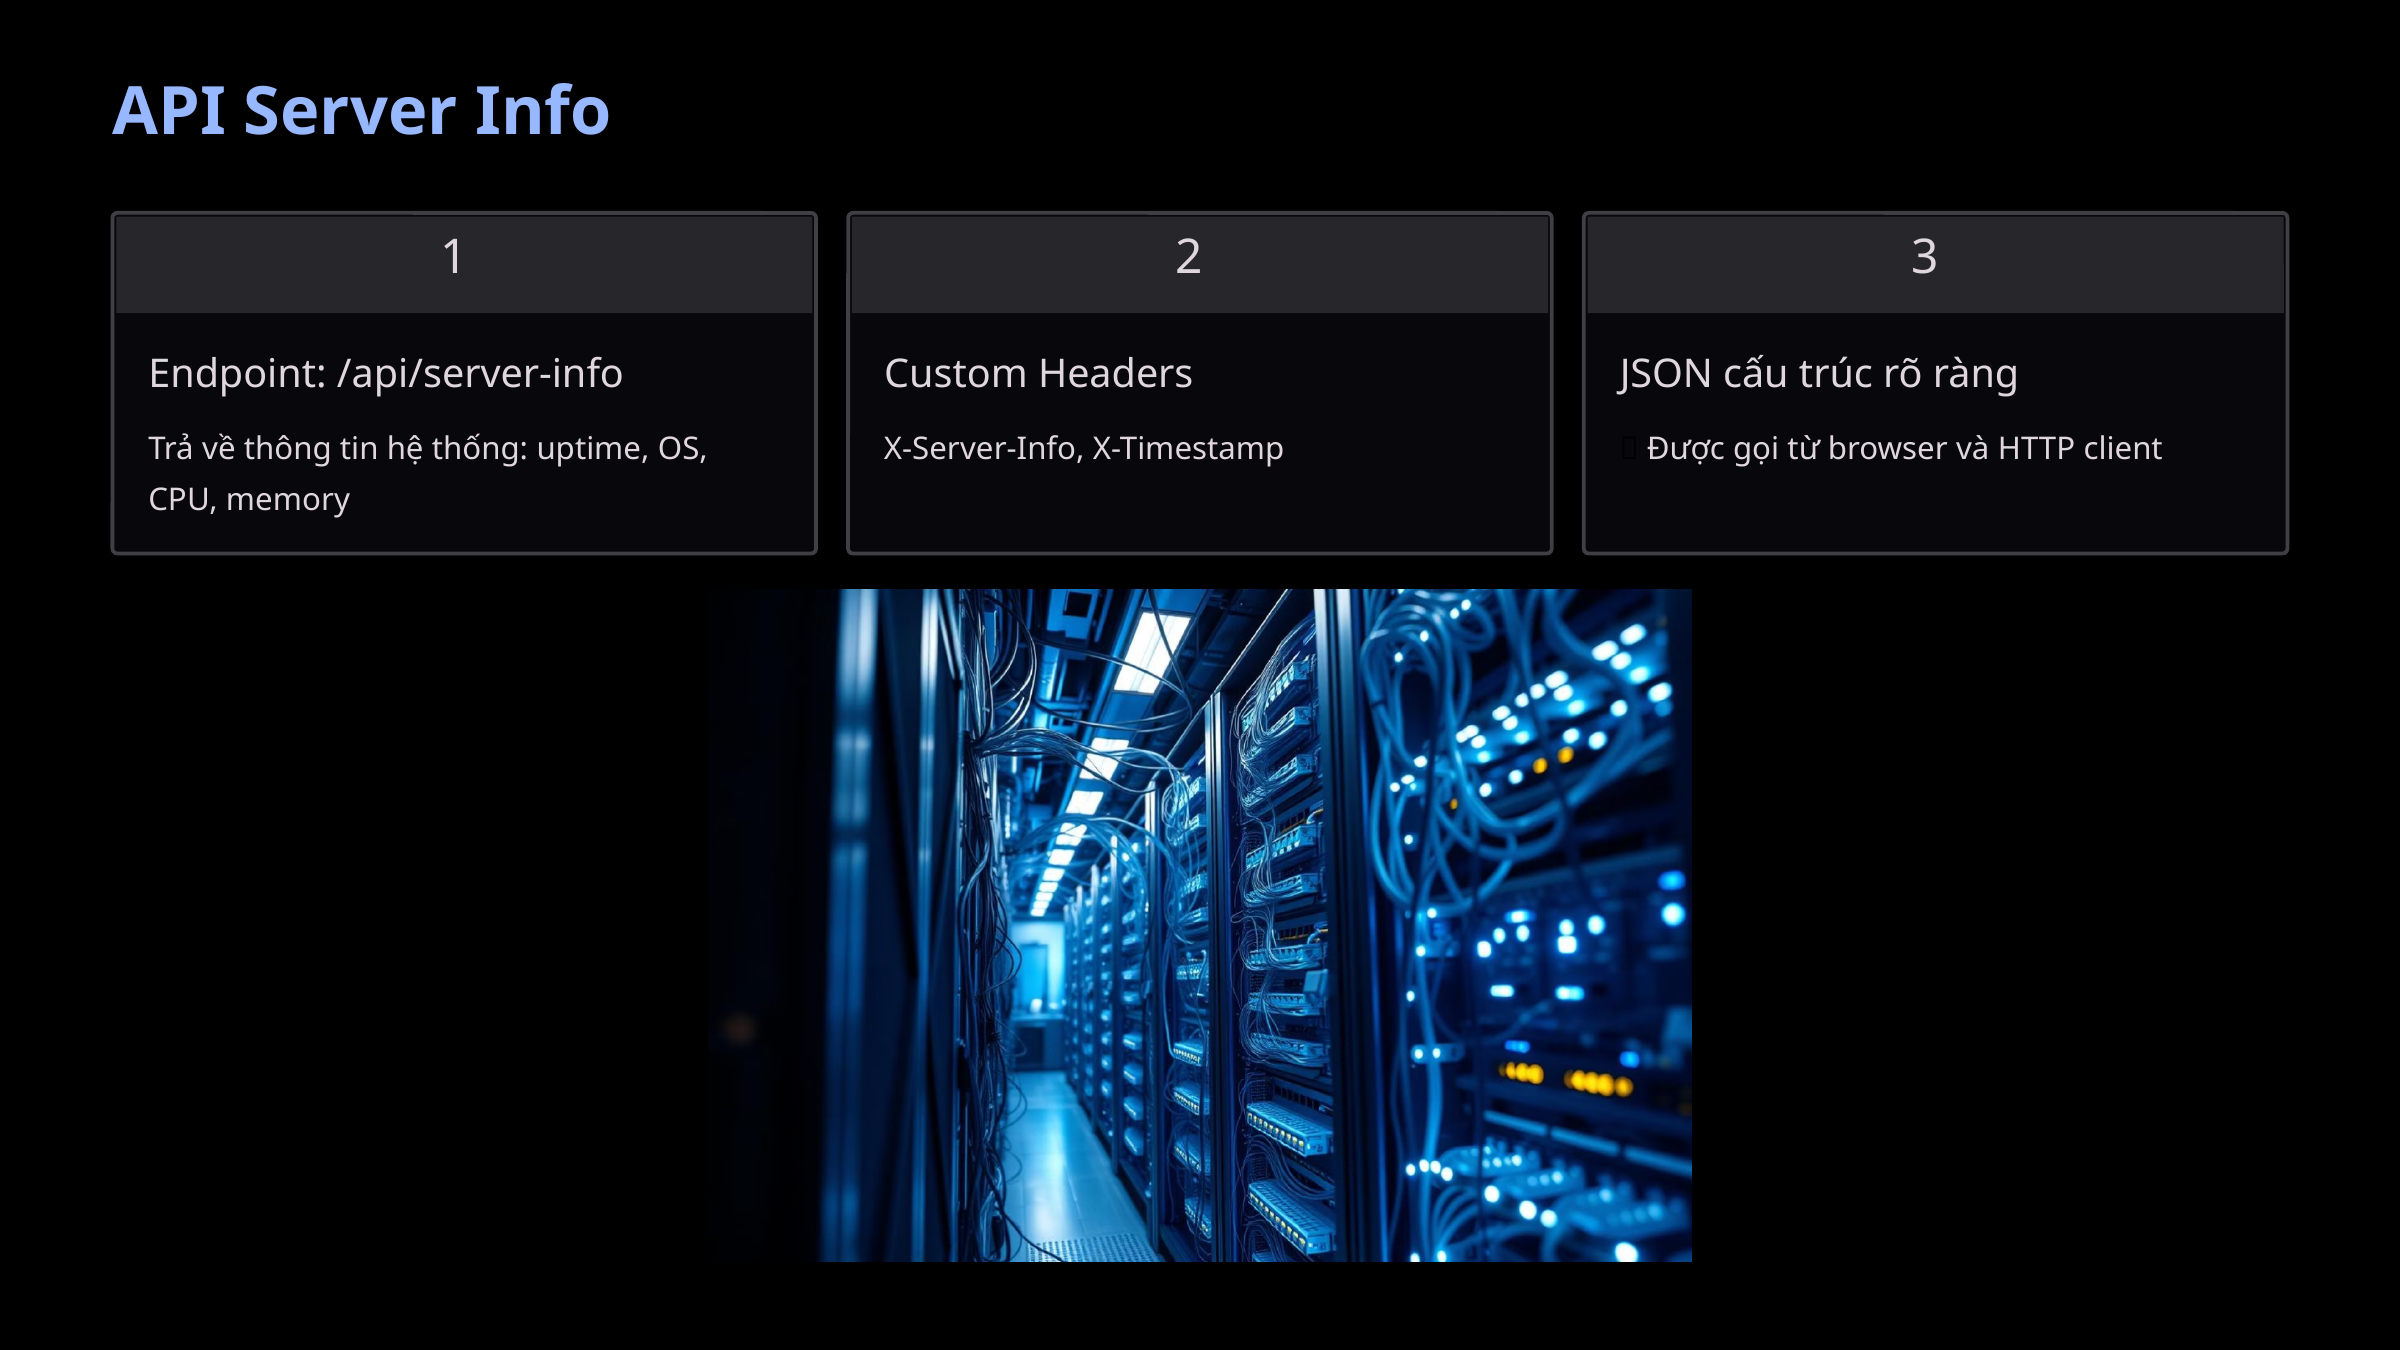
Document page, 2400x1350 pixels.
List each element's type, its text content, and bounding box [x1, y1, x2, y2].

text_box [1583, 212, 2288, 554]
text_box JSON cấu trúc rõ ràng [1619, 345, 2072, 396]
text_box Custom Headers [884, 345, 1286, 396]
picture [708, 589, 1692, 1262]
picture [1437, 1251, 1446, 1262]
text_box [851, 216, 1549, 314]
text_box ✅ Được gọi từ browser và HTTP client [1619, 414, 2252, 470]
text_box Trả về thông tin hệ thống: uptime, OS, CPU, memory [148, 414, 781, 518]
text_box Endpoint: /api/server-info [148, 345, 679, 396]
text_box 2 [1175, 234, 1225, 296]
text_box 1 [440, 234, 489, 296]
text_box API Server Info [112, 88, 595, 149]
text_box [1587, 216, 2284, 314]
text_box [116, 216, 813, 314]
text_box [848, 212, 1552, 554]
text_box 3 [1911, 234, 1960, 296]
text_box [112, 212, 817, 554]
text_box X-Server-Info, X-Timestamp [884, 414, 1516, 467]
